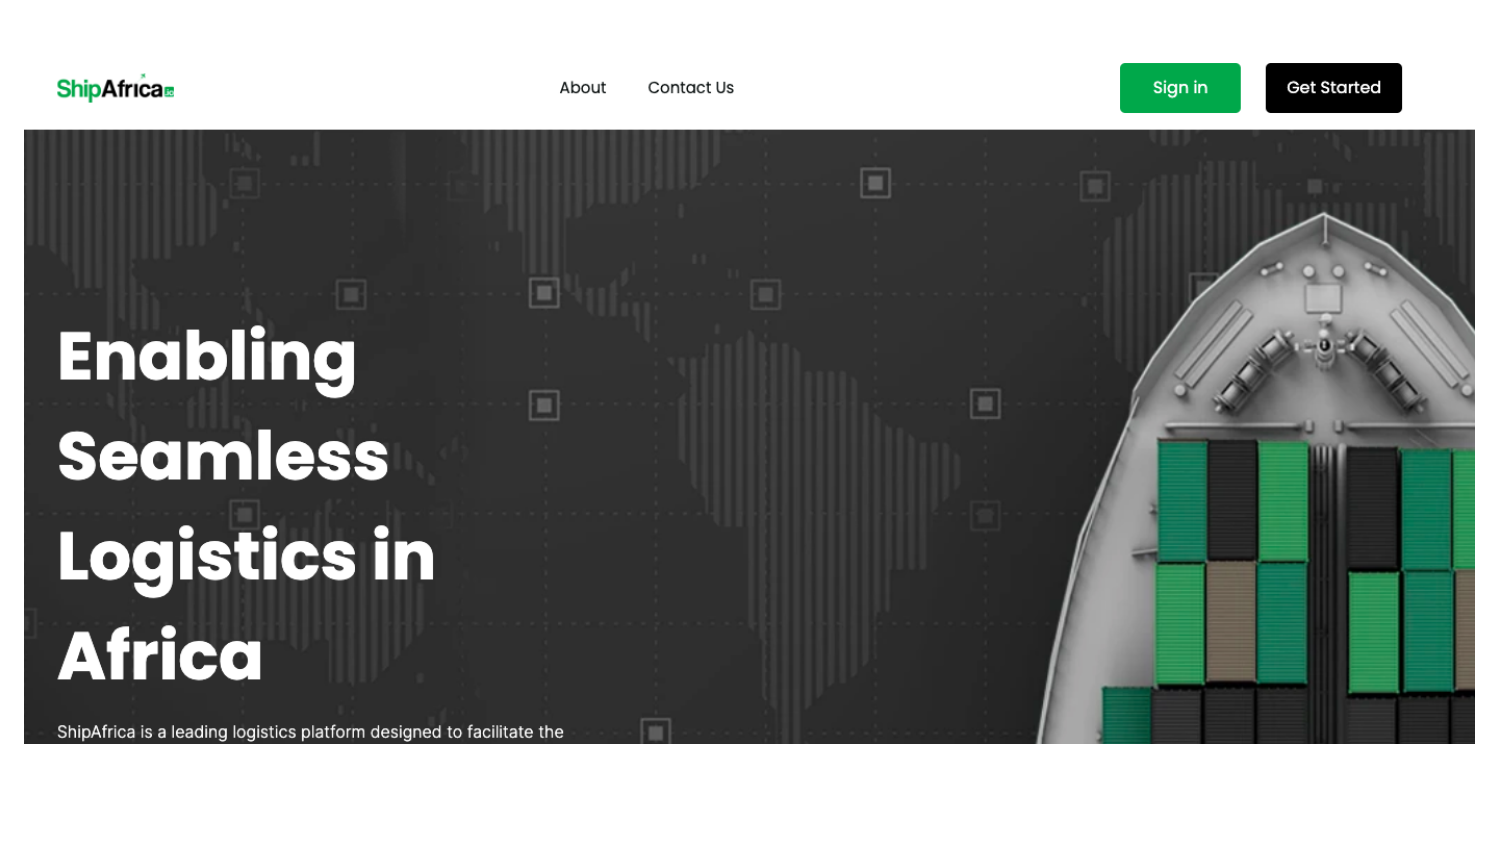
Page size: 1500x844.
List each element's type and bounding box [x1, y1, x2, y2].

picture [24, 62, 1476, 745]
